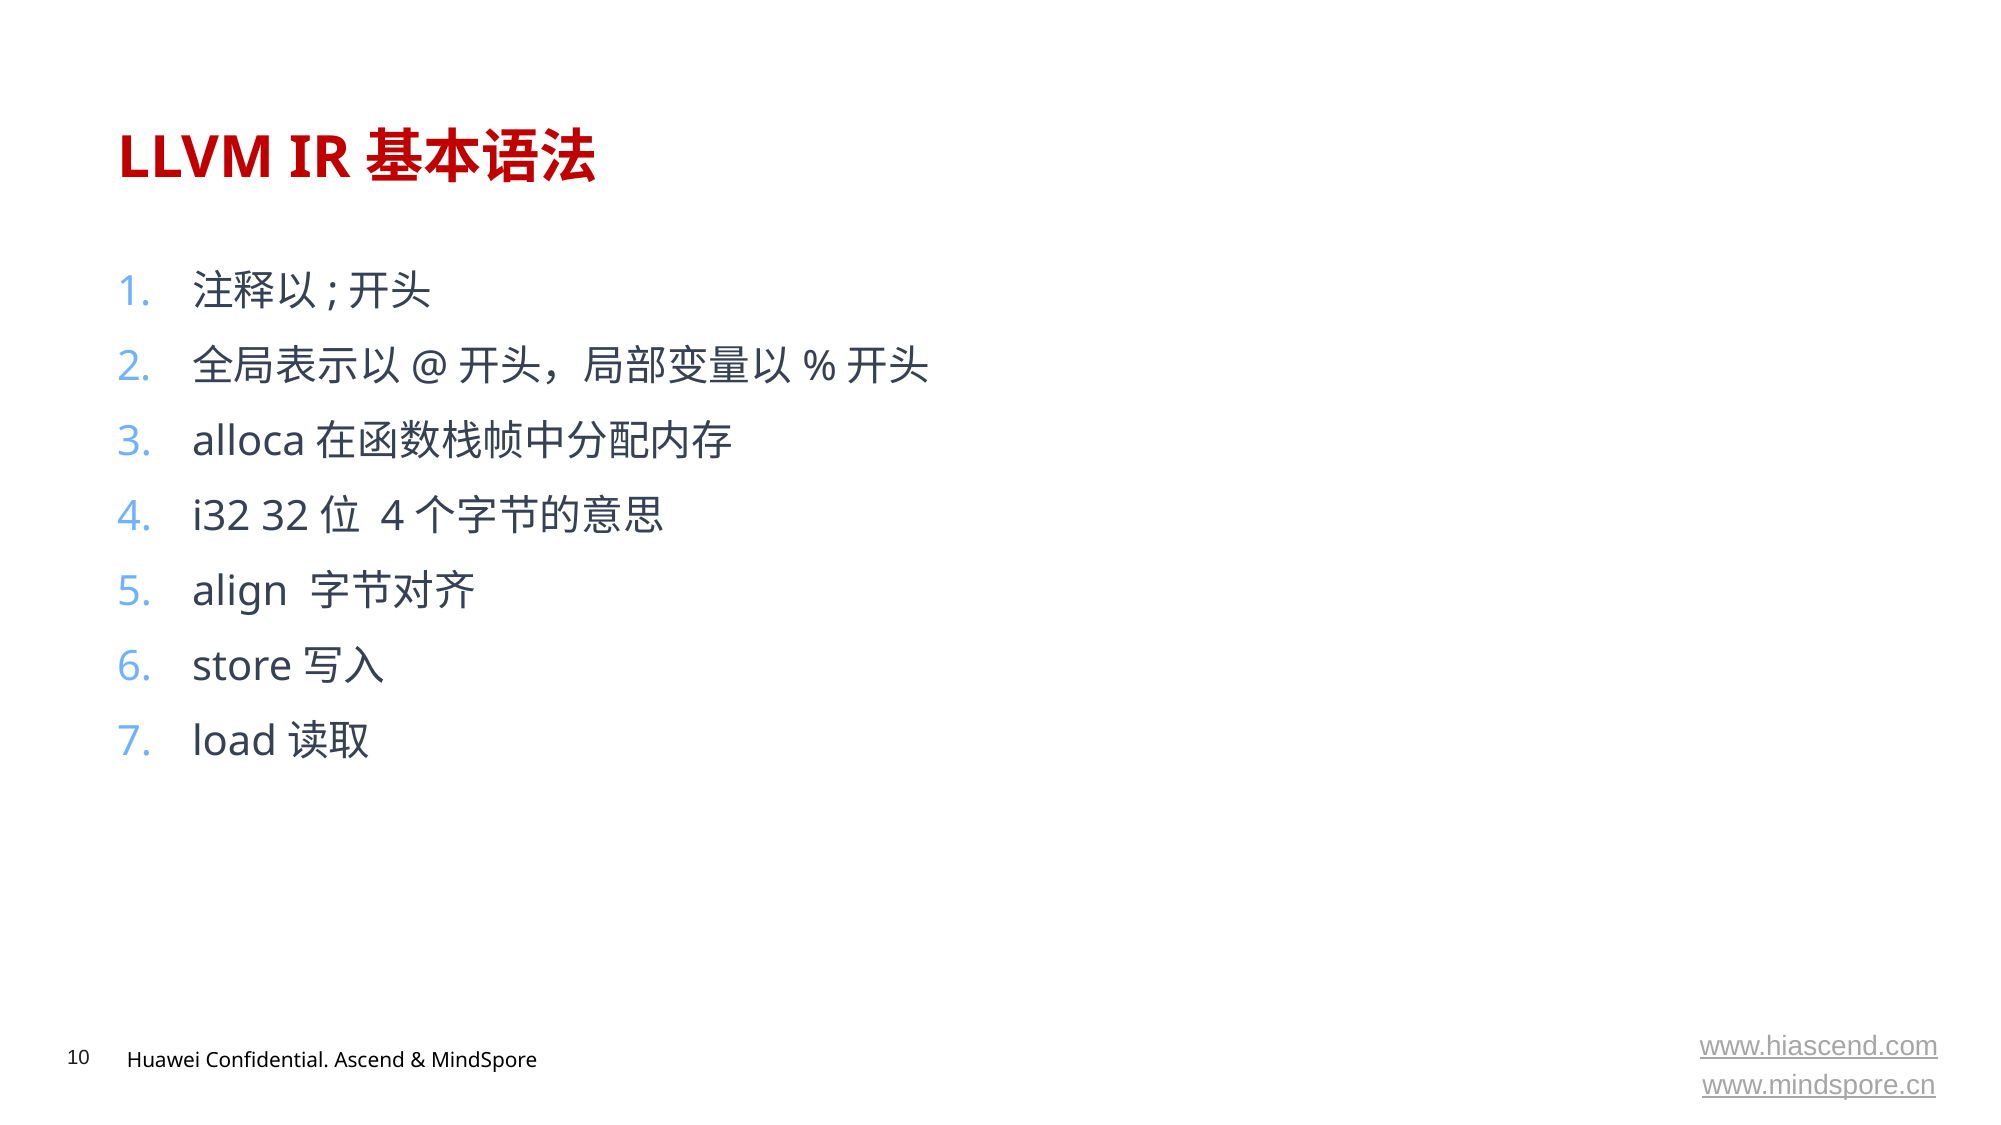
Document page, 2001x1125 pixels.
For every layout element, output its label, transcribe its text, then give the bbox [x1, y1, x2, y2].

list 注释以;开头 全局表示以@开头，局部变量以%开头 alloca在函数栈帧中分配内存 i32 32位 4个字节的意思 align 字节对齐 store写入 load读取 [102, 231, 1901, 988]
title LLVM IR基本语法 [102, 111, 1901, 209]
